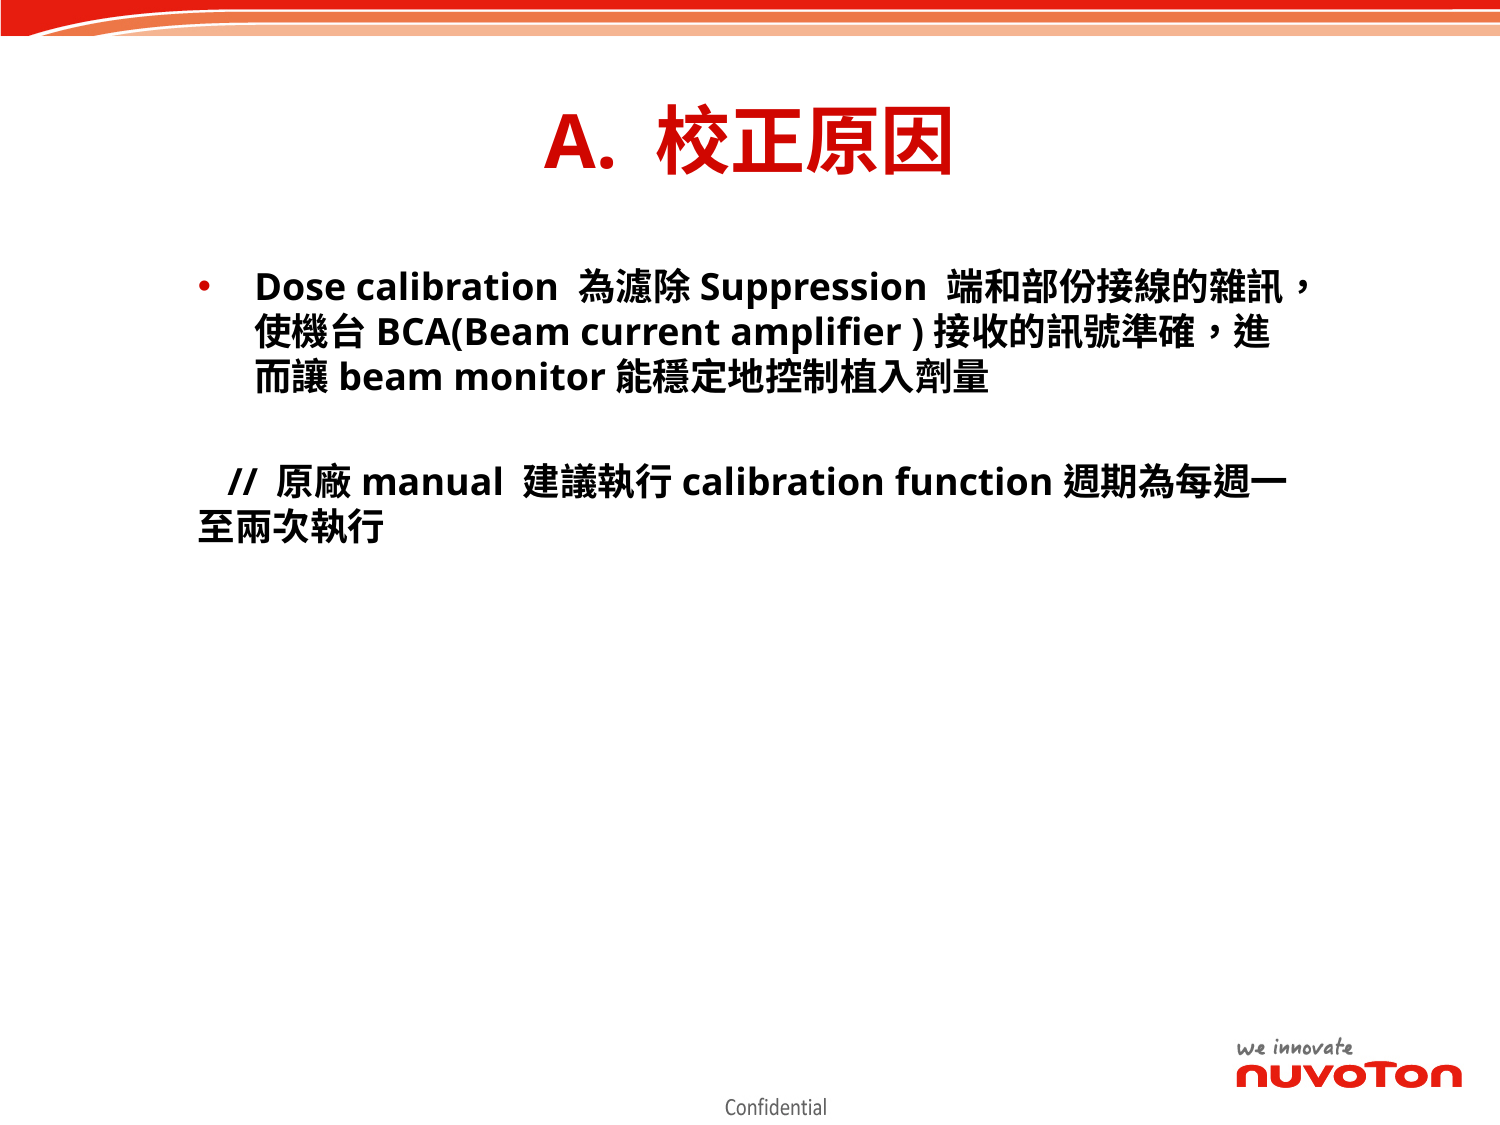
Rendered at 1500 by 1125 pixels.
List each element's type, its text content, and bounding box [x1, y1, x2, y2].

list Dose calibration 為濾除Suppression 端和部份接線的雜訊，使機台BCA(Beam current amplifier )接收的訊號準確，進而讓beam monitor能穩定地控制植入劑量 // 原廠manual 建議執行calibration function週期為每週一至兩次執行 [183, 255, 1306, 504]
picture [0, 0, 1500, 1125]
title A. 校正原因 [75, 45, 1425, 233]
